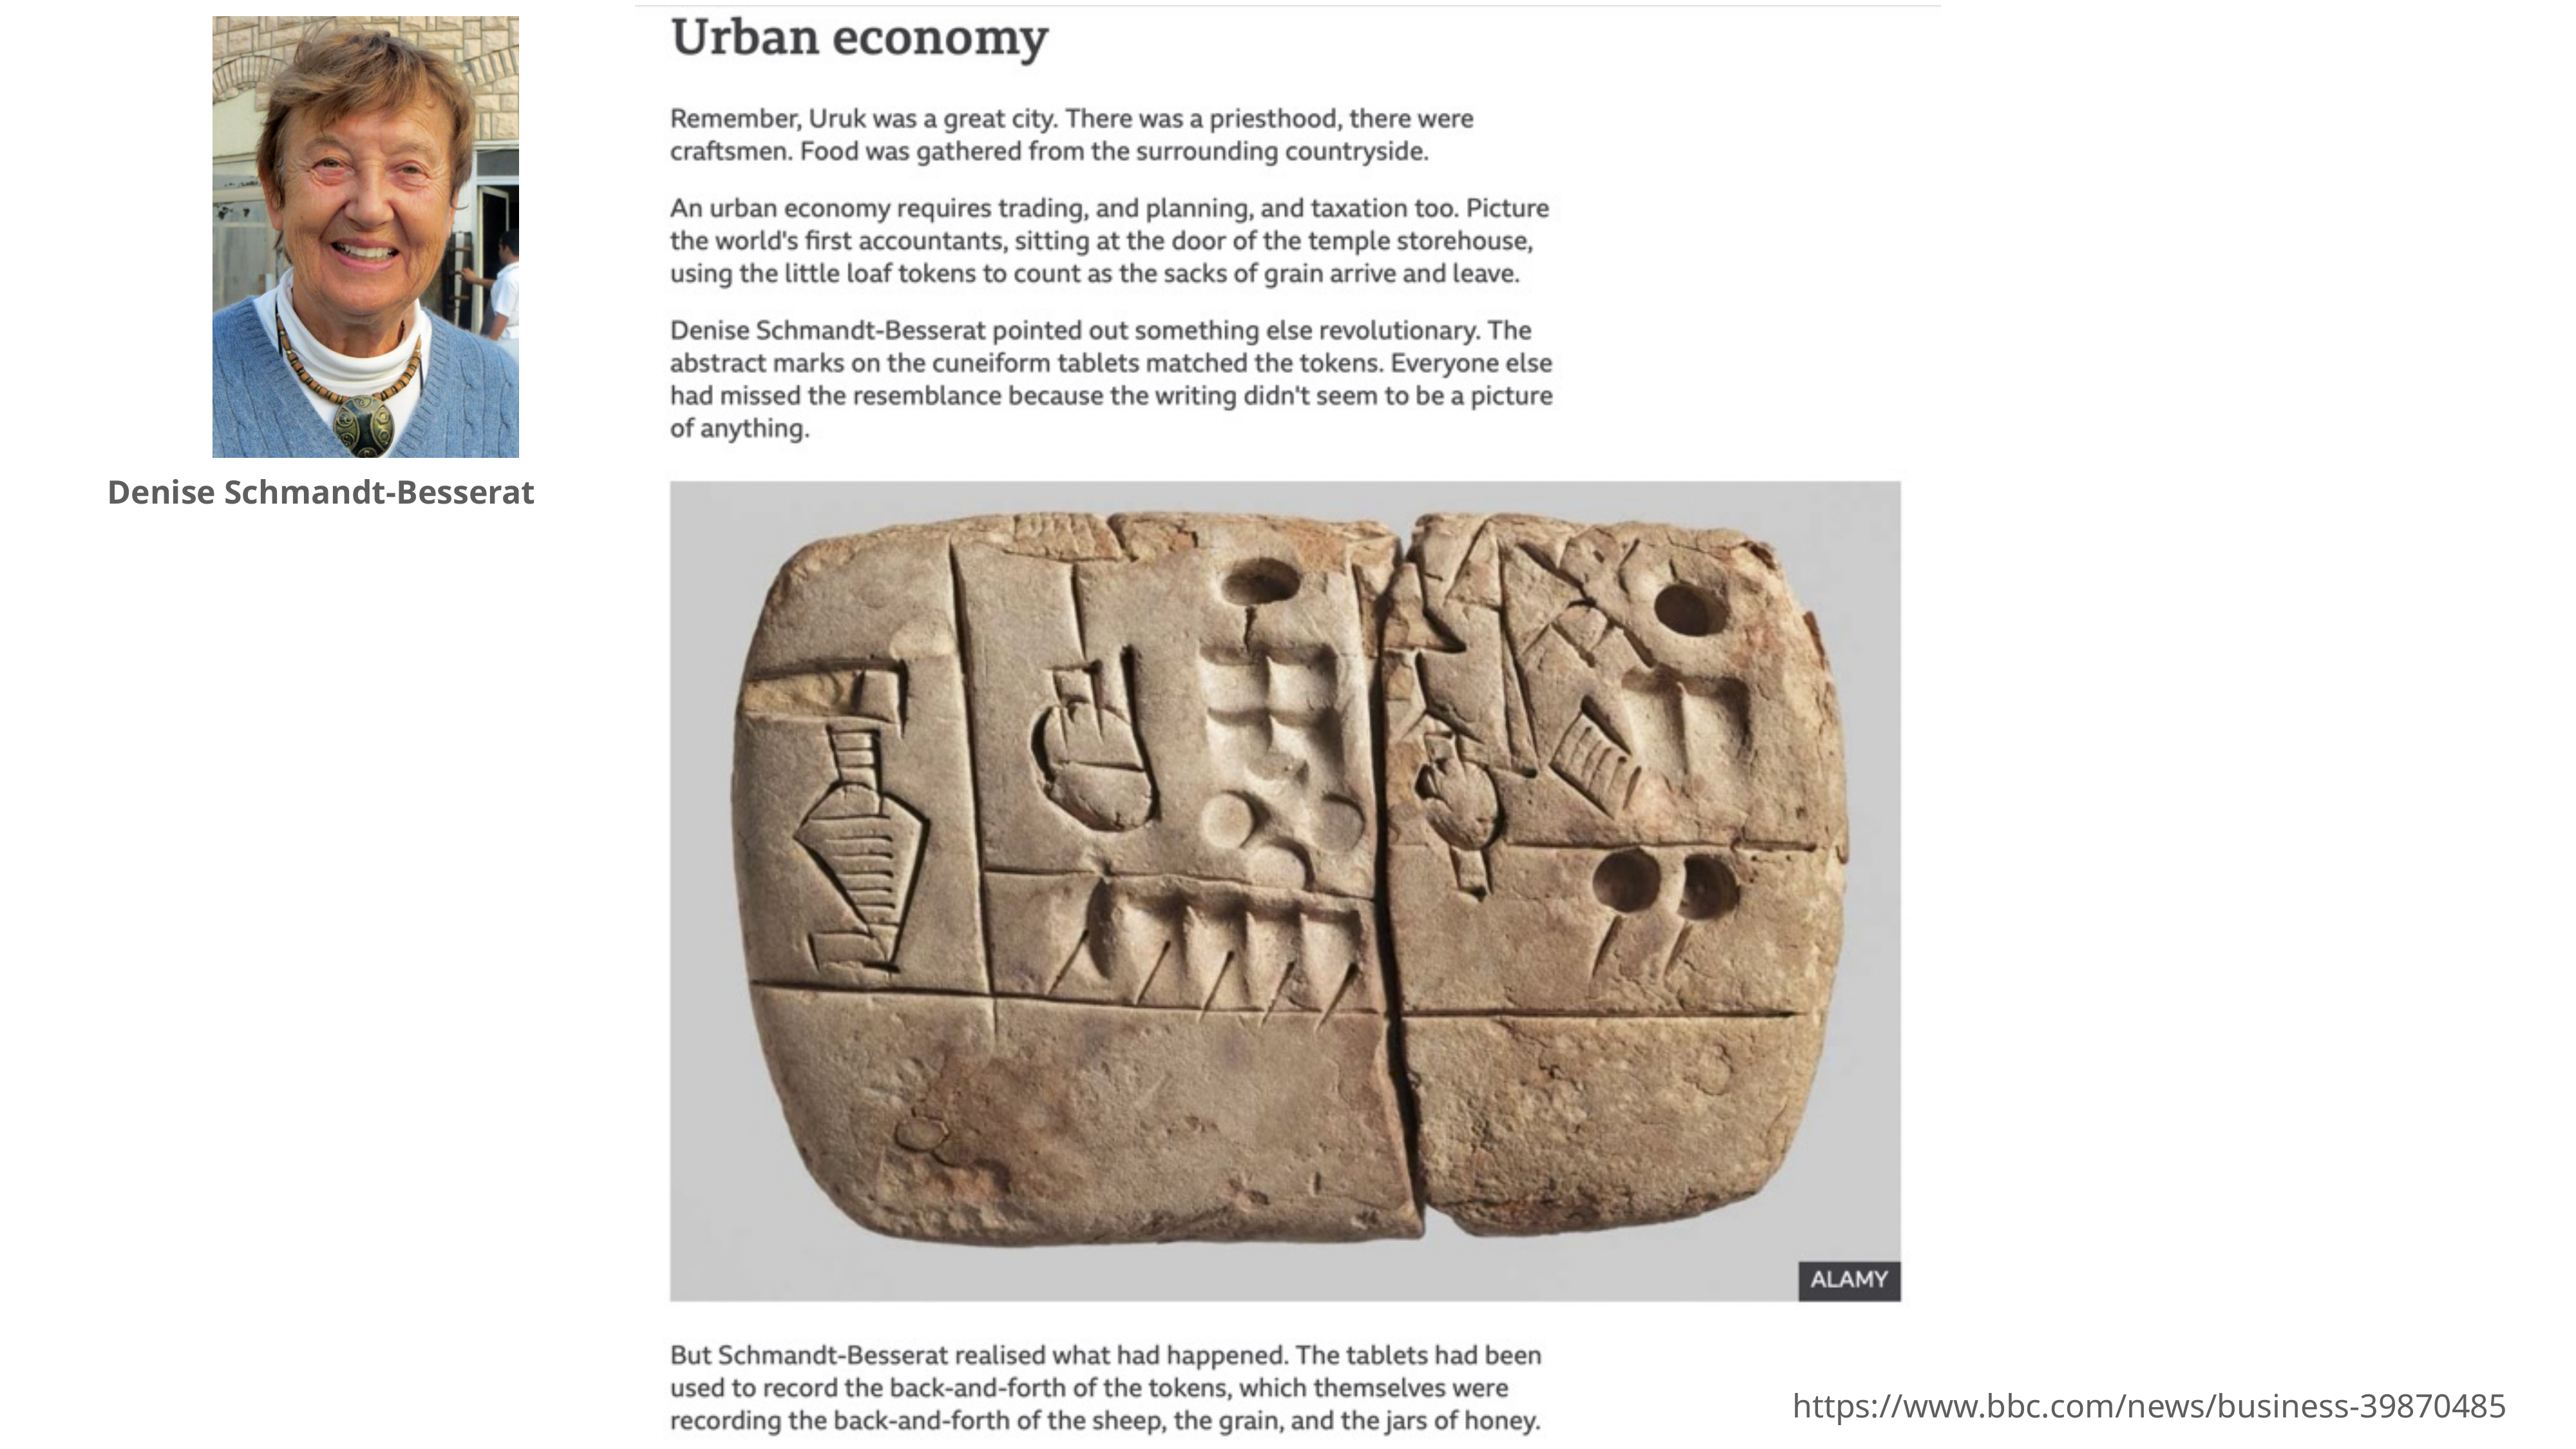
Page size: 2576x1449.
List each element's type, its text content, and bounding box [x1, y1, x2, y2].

picture [635, 5, 1941, 1444]
text_box https://www.bbc.com/news/business-39870485 [1941, 1379, 2513, 1430]
picture [212, 16, 520, 458]
text_box Denise Schmandt-Besserat [102, 466, 542, 516]
